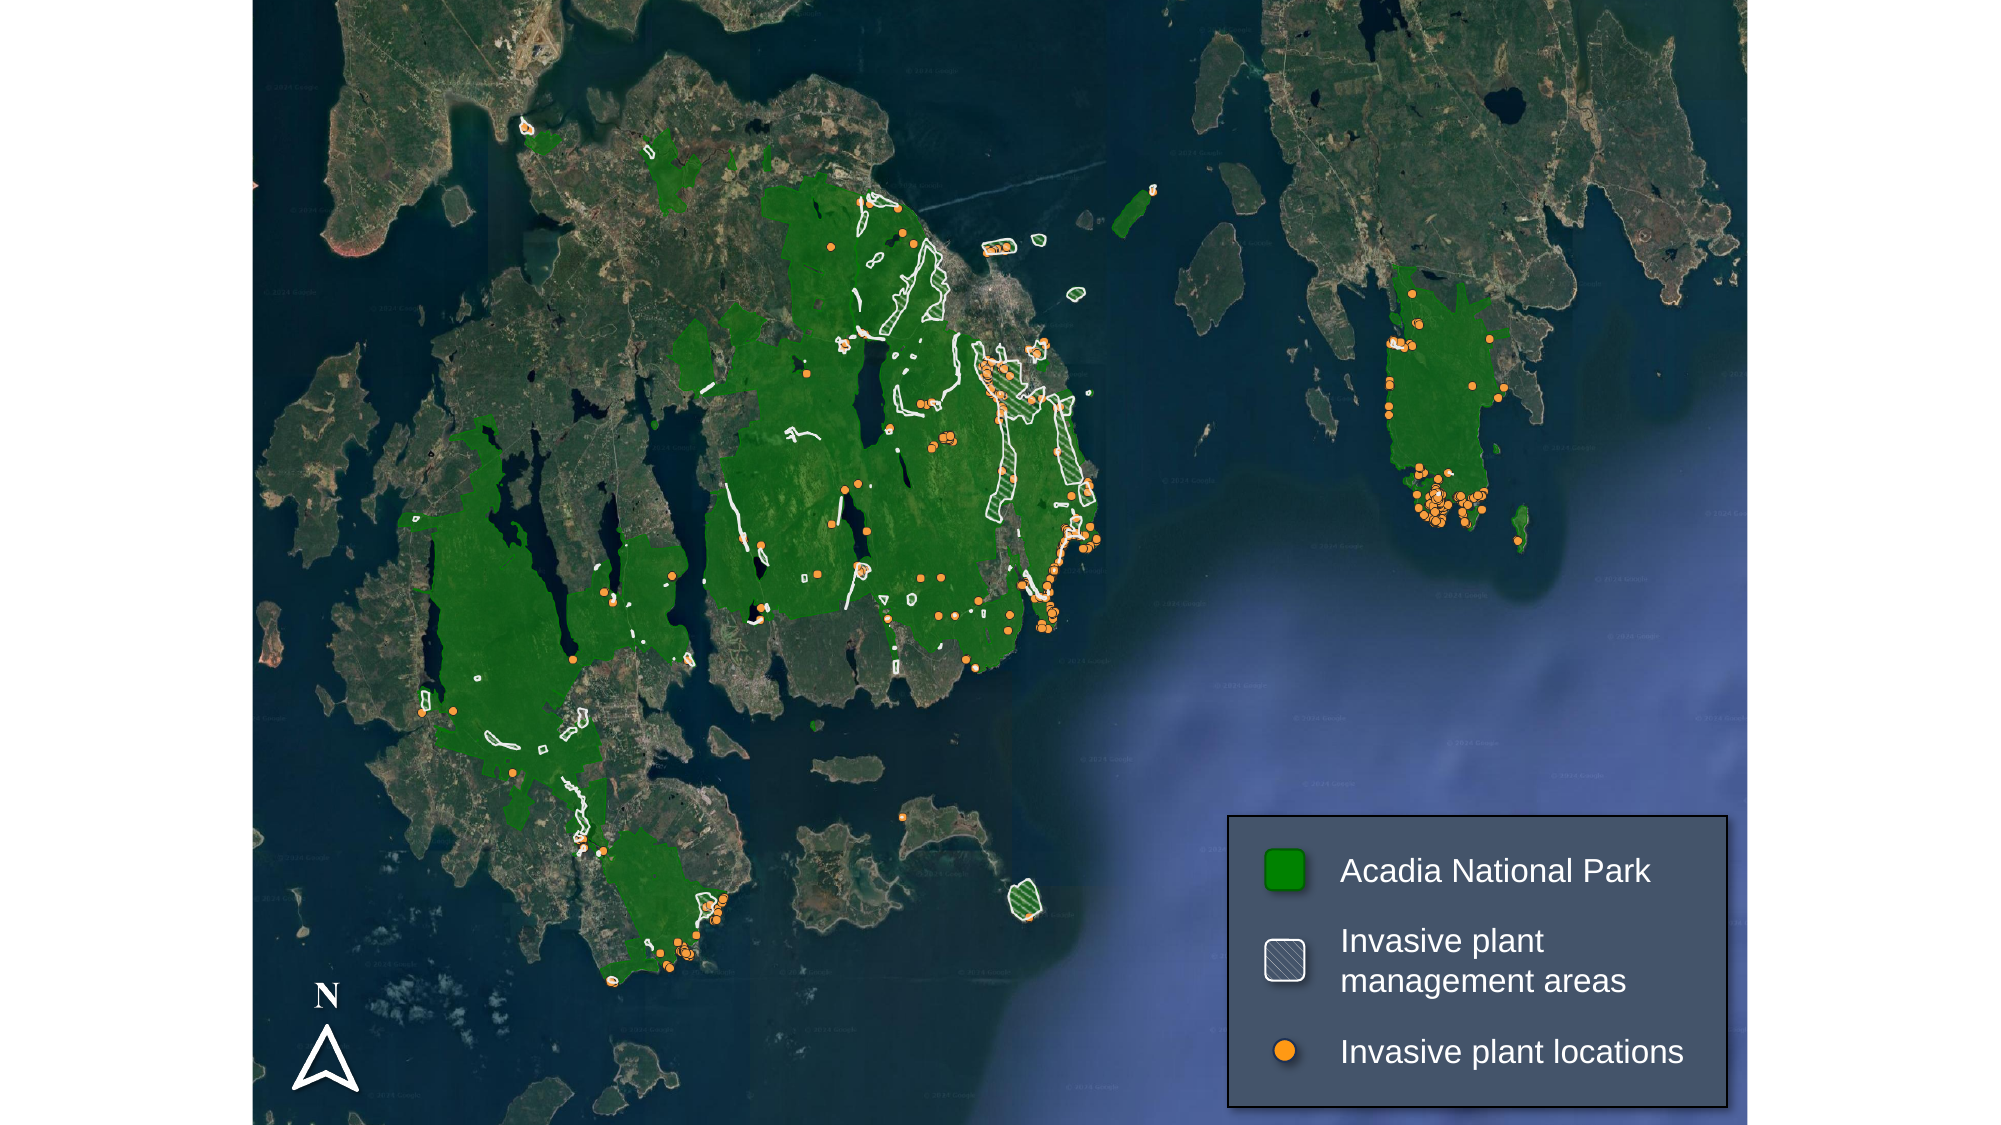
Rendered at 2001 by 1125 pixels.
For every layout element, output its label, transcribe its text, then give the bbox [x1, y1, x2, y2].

text_box Invasive plant locations [1748, 1022, 1758, 1078]
text_box Acadia National Park [1748, 842, 1758, 897]
text_box Invasive plant management areas [1748, 912, 1759, 1007]
picture [252, 0, 1748, 1125]
